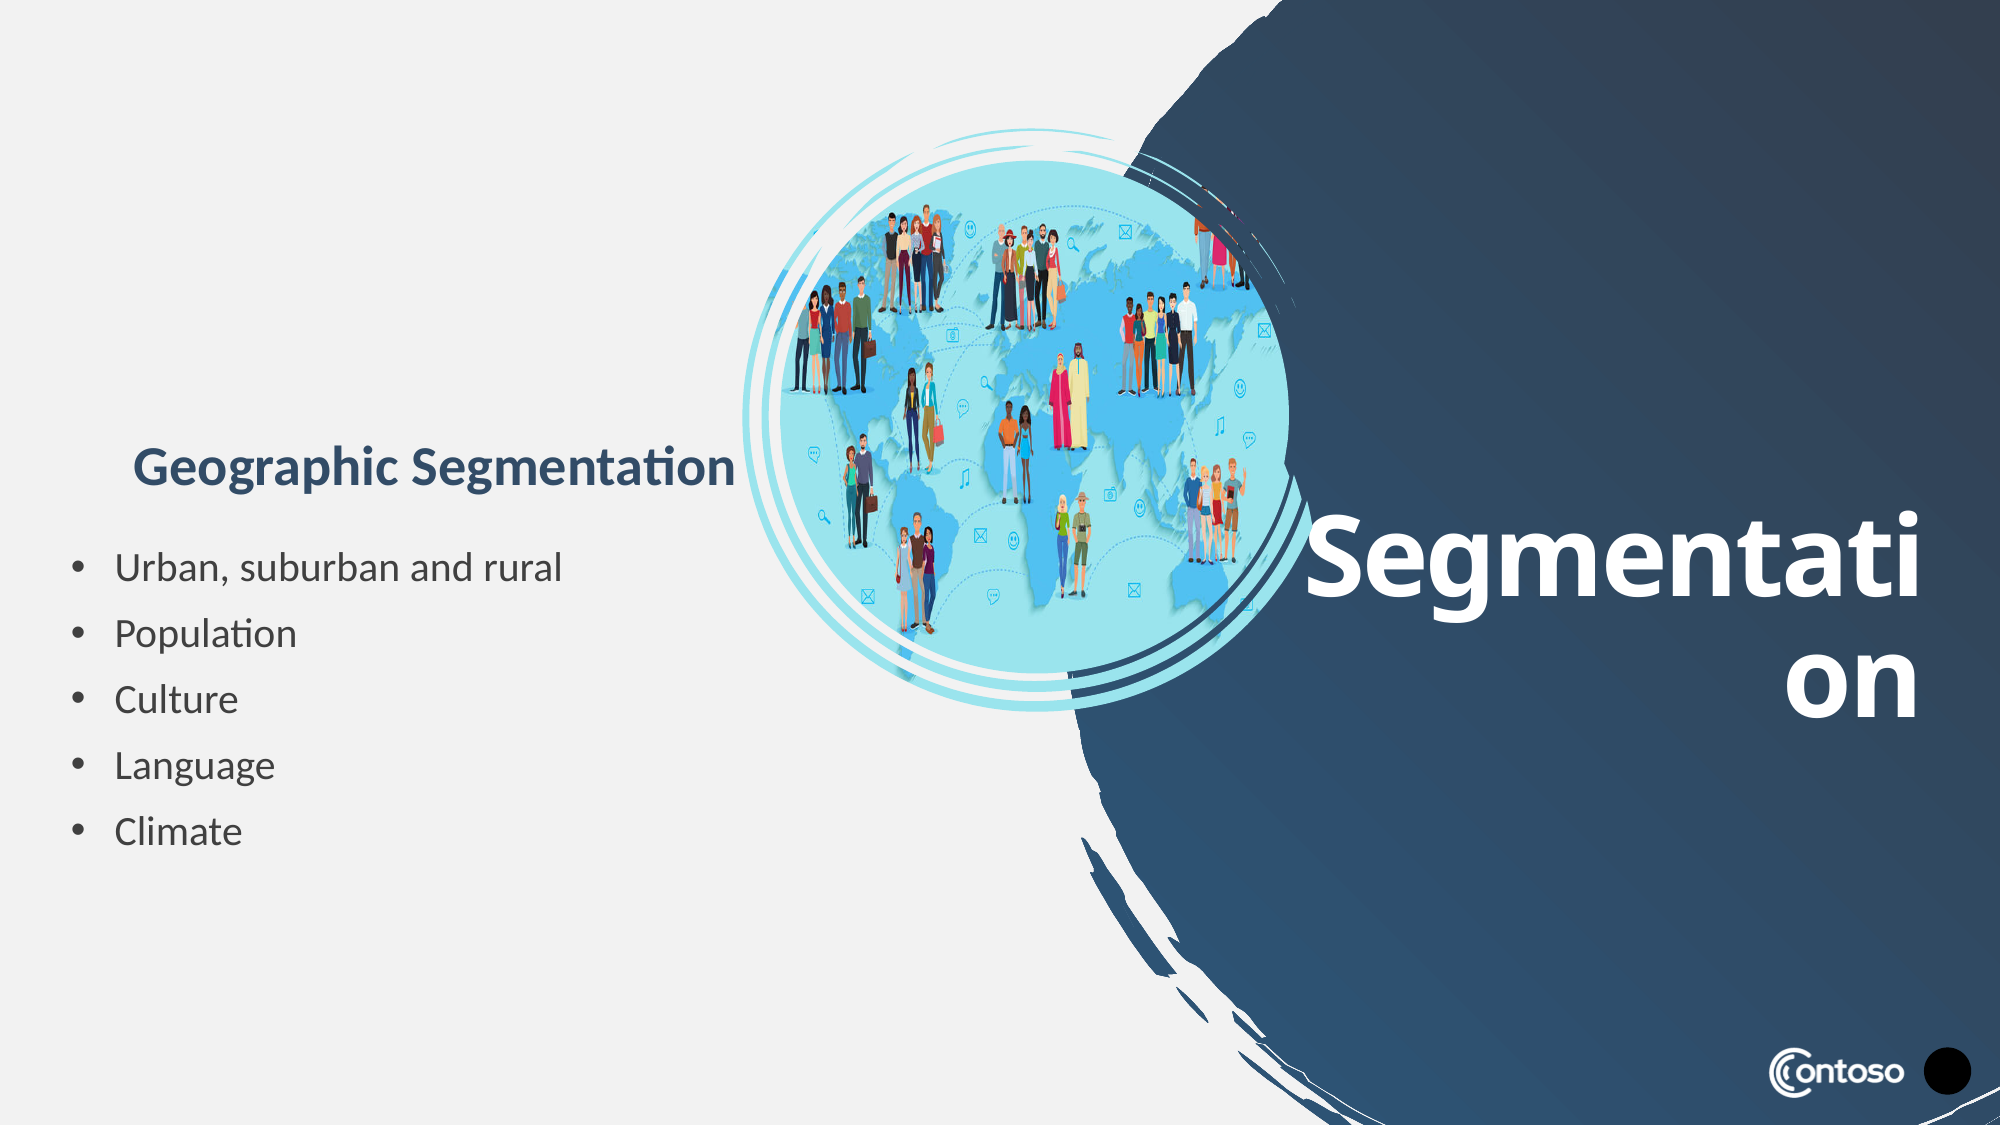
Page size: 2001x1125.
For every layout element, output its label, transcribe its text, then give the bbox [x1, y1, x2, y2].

picture [1764, 1043, 1909, 1099]
slide_number [1923, 1047, 1972, 1095]
title Segmentation [1248, 295, 1923, 743]
text_box Geographic Segmentation [70, 436, 742, 521]
list Urban, suburban and rural Population Culture Language Climate [70, 545, 800, 1051]
picture [742, 128, 1313, 712]
